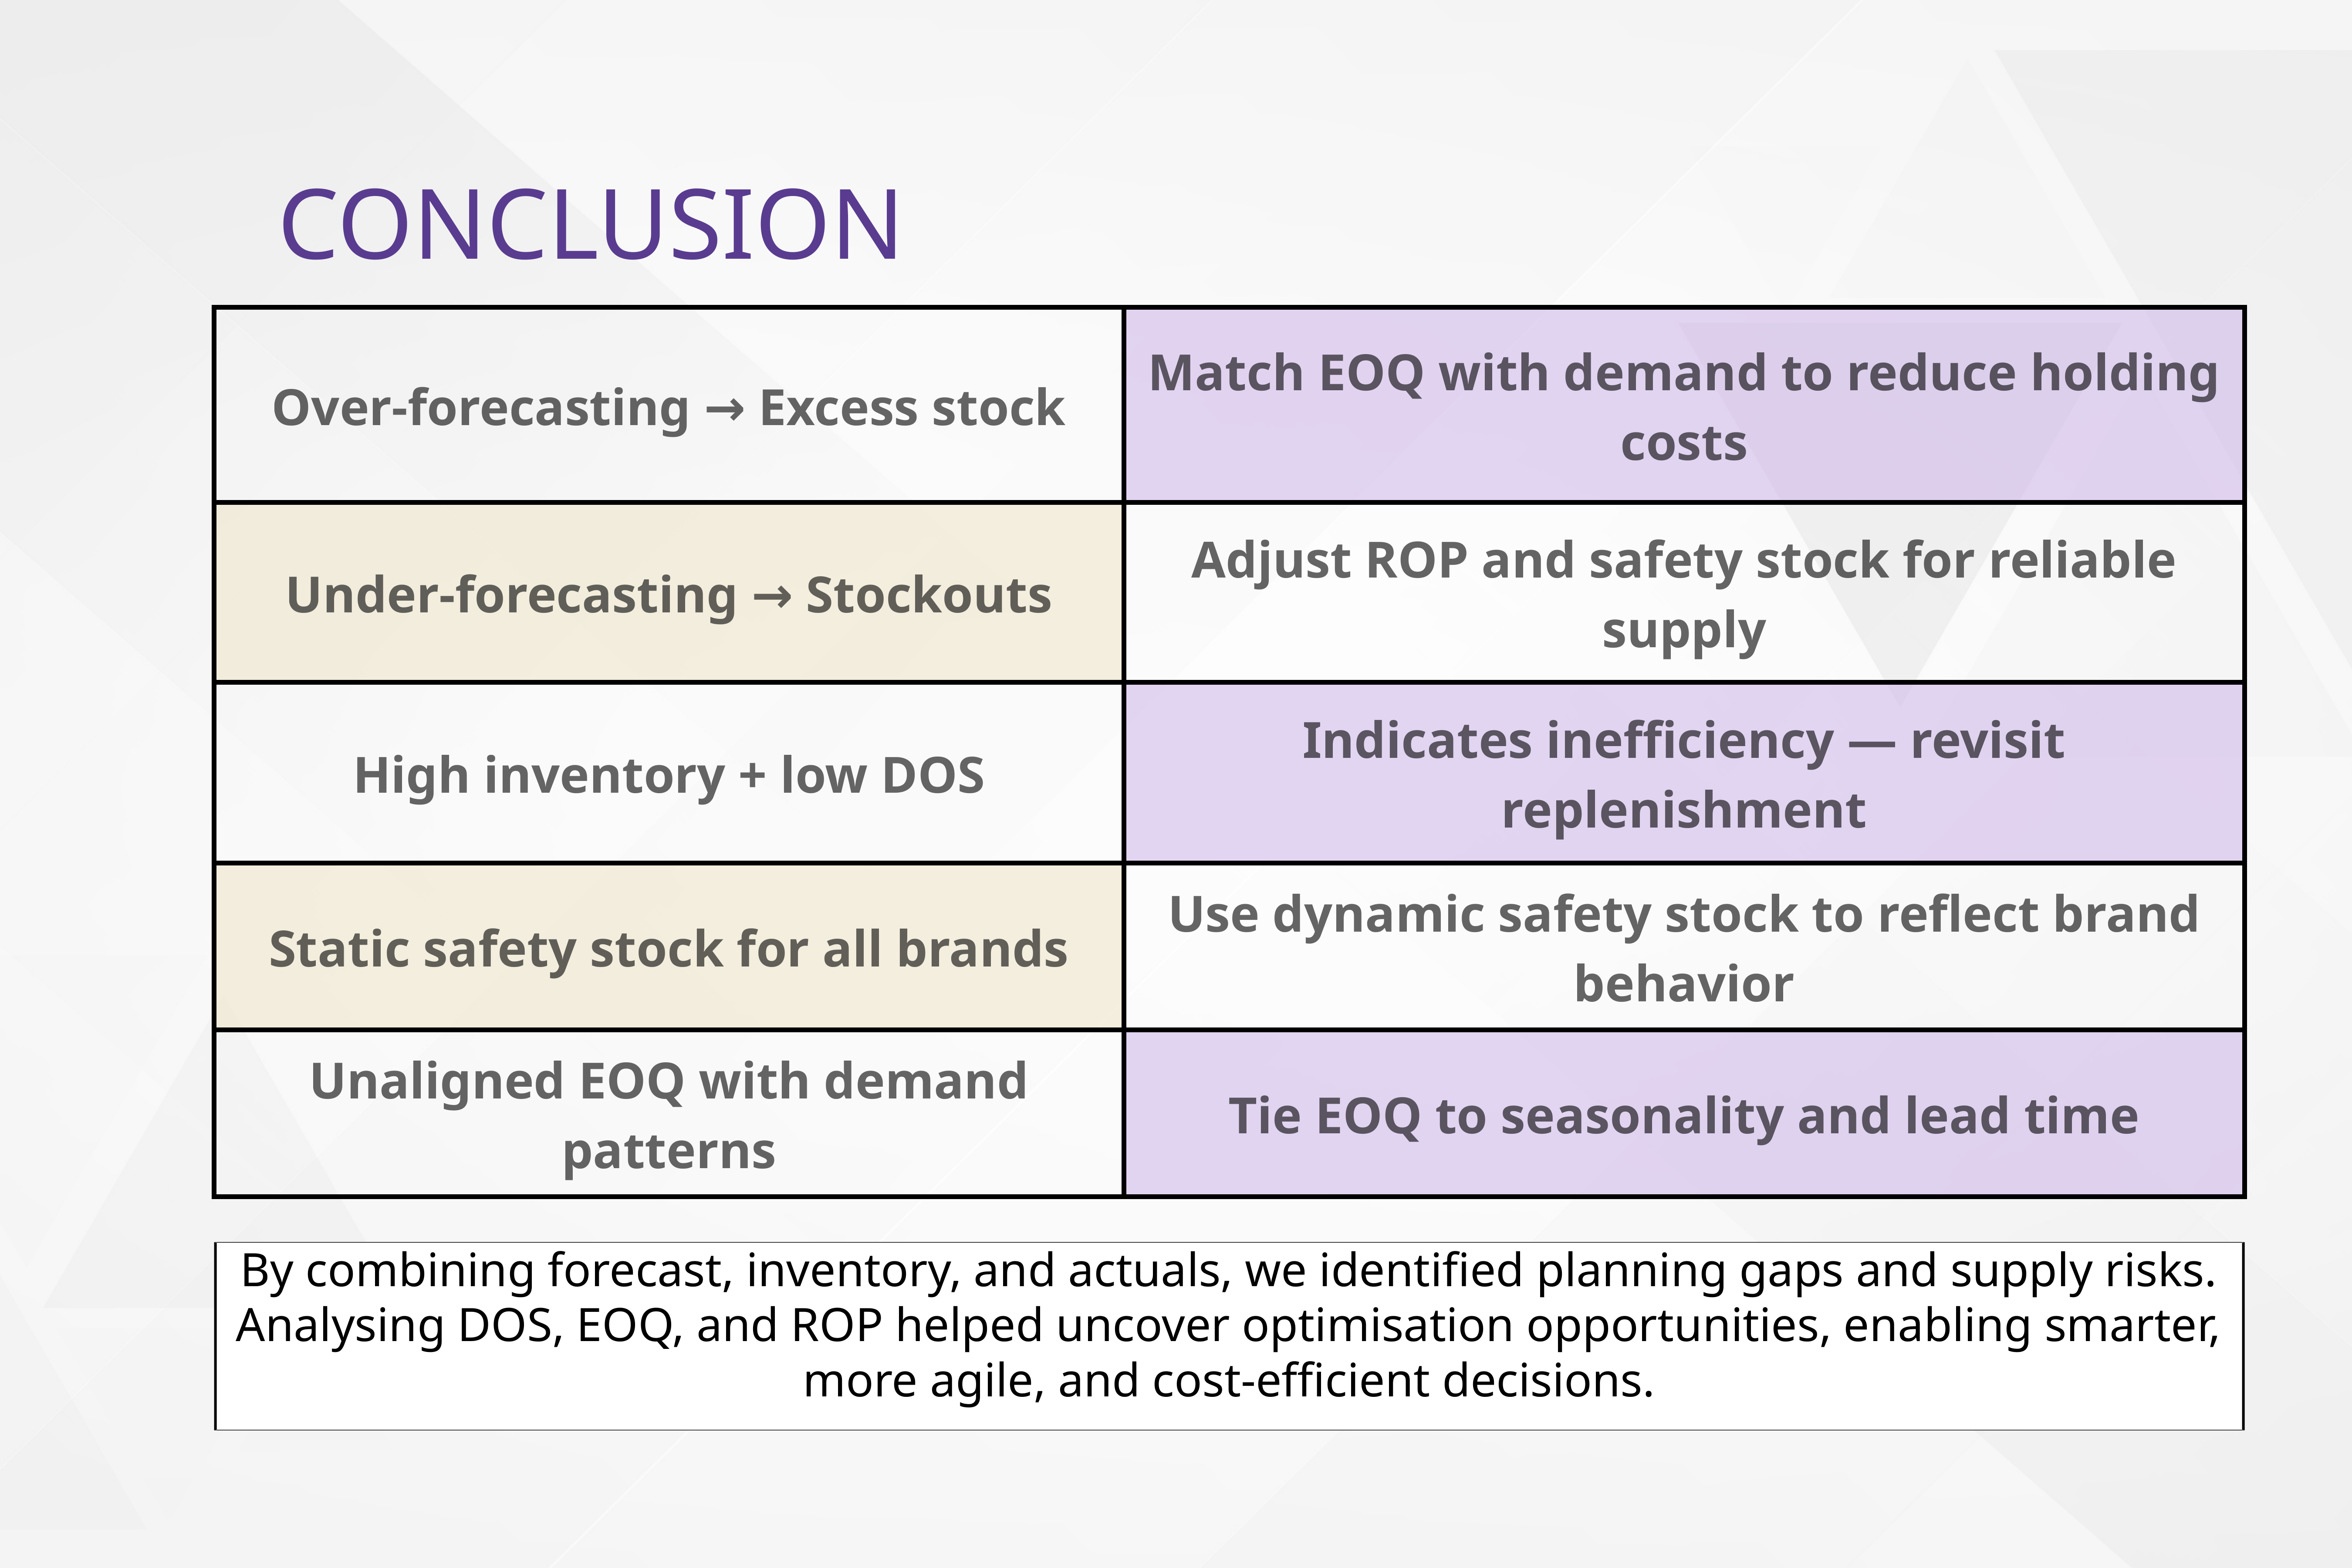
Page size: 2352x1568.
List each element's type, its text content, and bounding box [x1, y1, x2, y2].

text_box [214, 1242, 2245, 1431]
table_cell Adjust ROP and safety stock for reliable supply [1126, 505, 2242, 680]
table_header Match EOQ with demand to reduce holding costs [1126, 310, 2242, 500]
table_cell Indicates inefficiency — revisit replenishment [1126, 685, 2242, 861]
table_header Over-forecasting → Excess stock [216, 310, 1122, 500]
table_cell Static safety stock for all brands [216, 865, 1122, 1027]
table_cell Use dynamic safety stock to reflect brand behavior [1126, 865, 2242, 1027]
text_box CONCLUSION [157, 142, 1026, 279]
table_cell Tie EOQ to seasonality and lead time [1126, 1032, 2242, 1194]
text_box [0, 0, 2352, 1568]
table_cell High inventory + low DOS [216, 685, 1122, 861]
table_cell Under-forecasting → Stockouts [216, 505, 1122, 680]
table_cell Unaligned EOQ with demand patterns [216, 1032, 1122, 1194]
